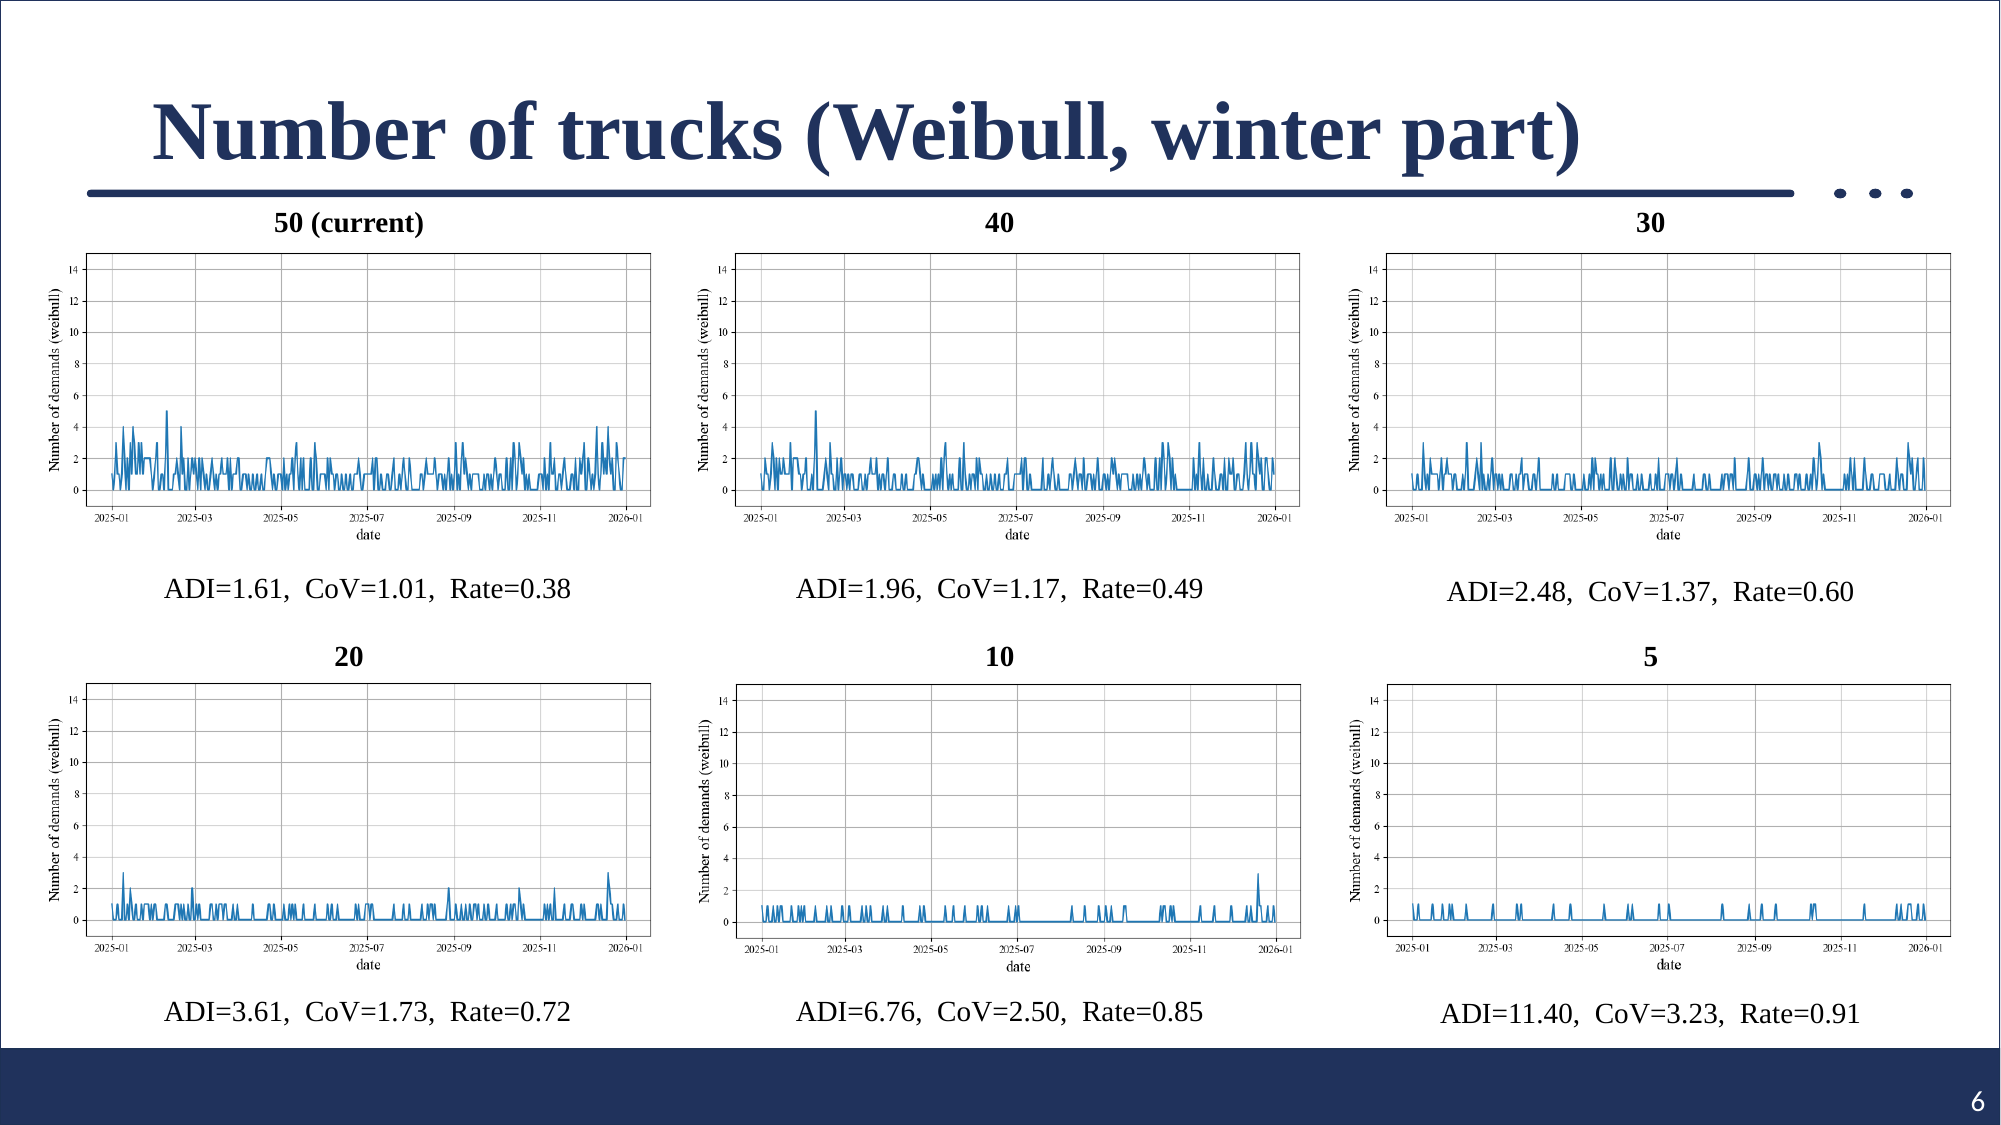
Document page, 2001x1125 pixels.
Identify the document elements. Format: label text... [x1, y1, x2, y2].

picture [691, 676, 1308, 982]
text_box ADI=11.40, CoV=3.23, Rate=0.91 [1420, 987, 1882, 1038]
text_box 5 [1420, 630, 1882, 676]
text_box 50 (current) [118, 196, 580, 245]
picture [1342, 676, 1958, 981]
picture [1341, 244, 1958, 550]
text_box 20 [118, 630, 580, 675]
picture [41, 675, 658, 980]
text_box ADI=1.61, CoV=1.01, Rate=0.38 [137, 562, 599, 613]
picture [41, 245, 658, 550]
text_box 40 [769, 196, 1231, 245]
text_box ADI=2.48, CoV=1.37, Rate=0.60 [1420, 564, 1882, 615]
text_box 30 [1420, 196, 1882, 244]
text_box ADI=3.61, CoV=1.73, Rate=0.72 [137, 985, 599, 1036]
text_box ADI=6.76, CoV=2.50, Rate=0.85 [769, 985, 1231, 1036]
title Number of trucks (Weibull, winter part) [137, 80, 1863, 183]
text_box ADI=1.96, CoV=1.17, Rate=0.49 [769, 562, 1231, 613]
picture [690, 245, 1307, 550]
text_box 10 [769, 630, 1231, 676]
